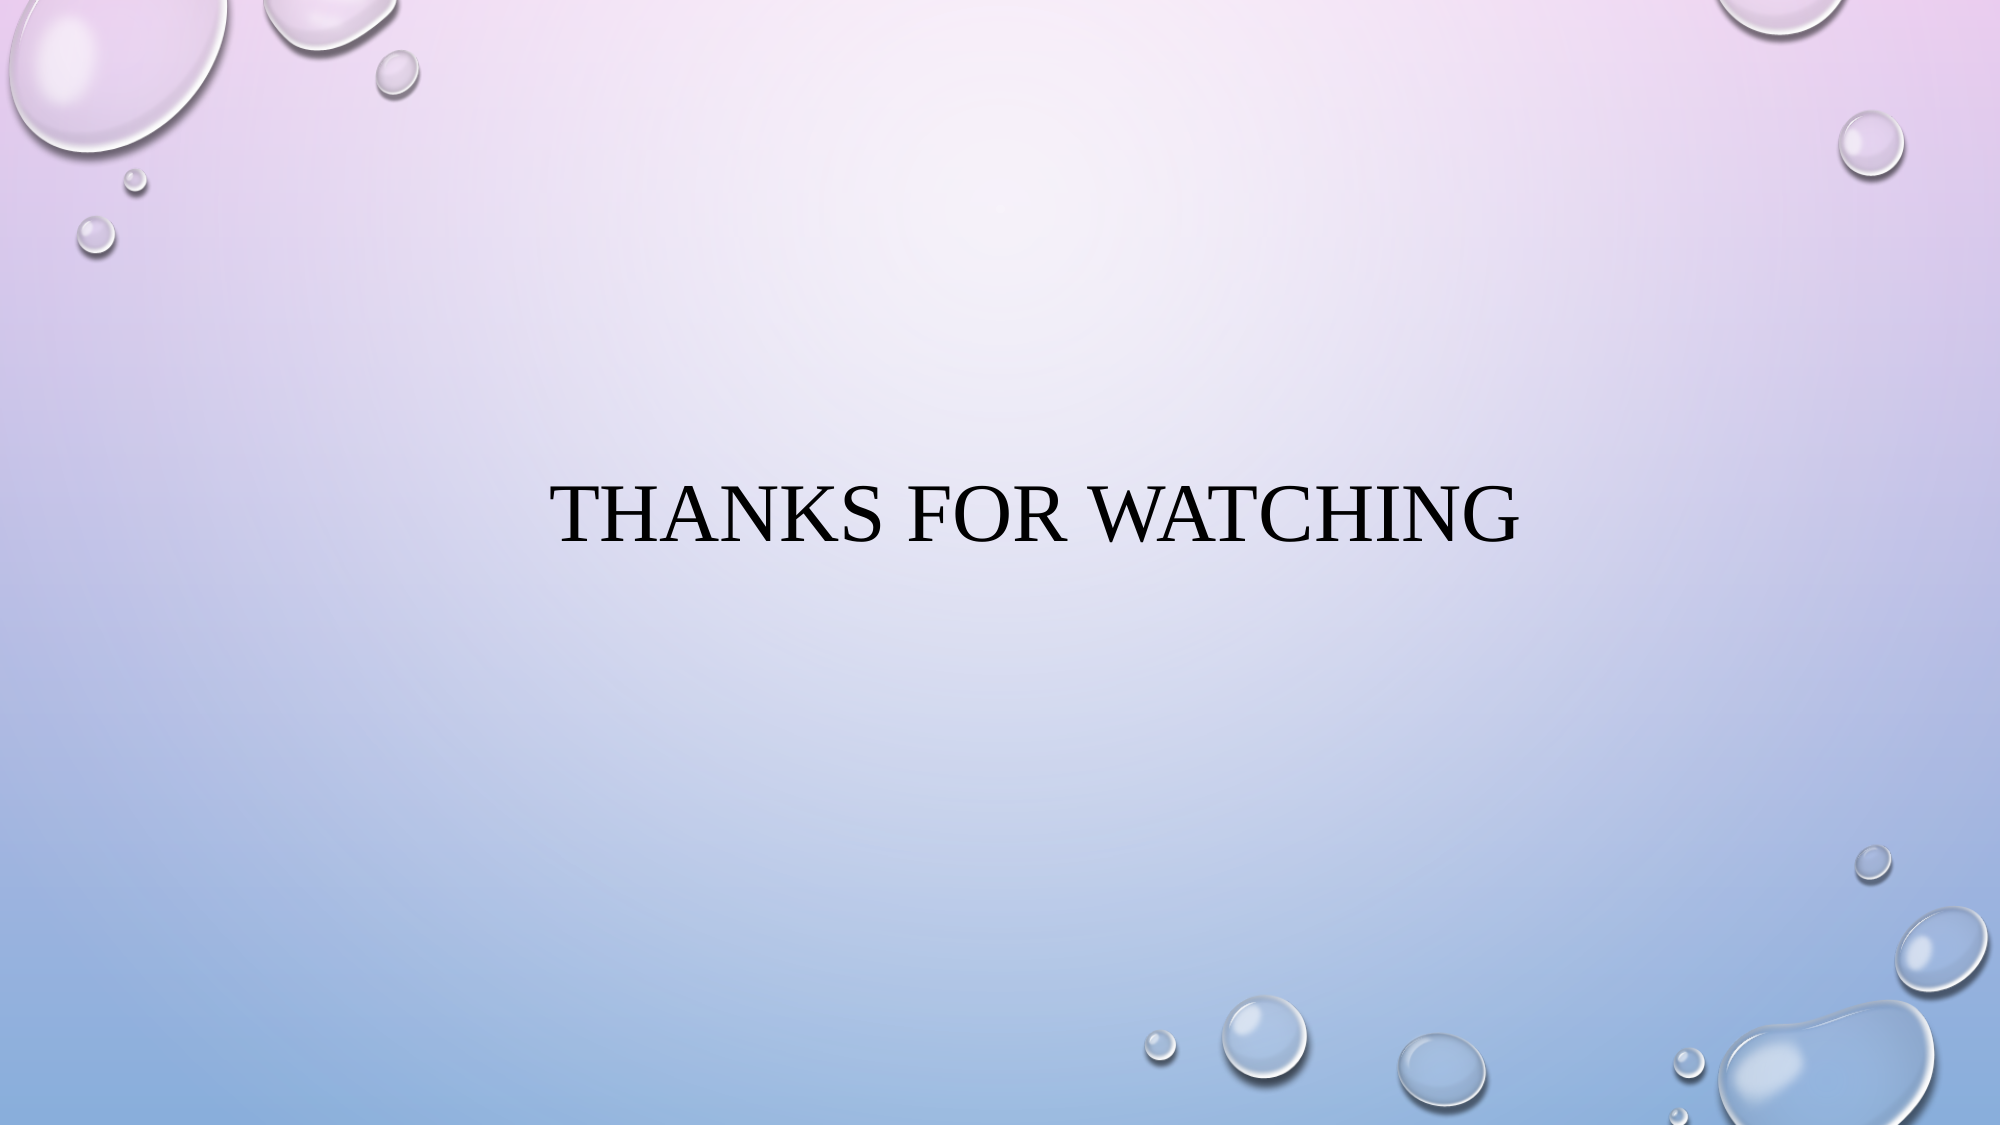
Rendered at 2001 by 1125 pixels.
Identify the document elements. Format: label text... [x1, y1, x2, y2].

picture [0, 0, 2000, 1125]
text_box THANKS FOR WATCHING [534, 451, 1538, 566]
